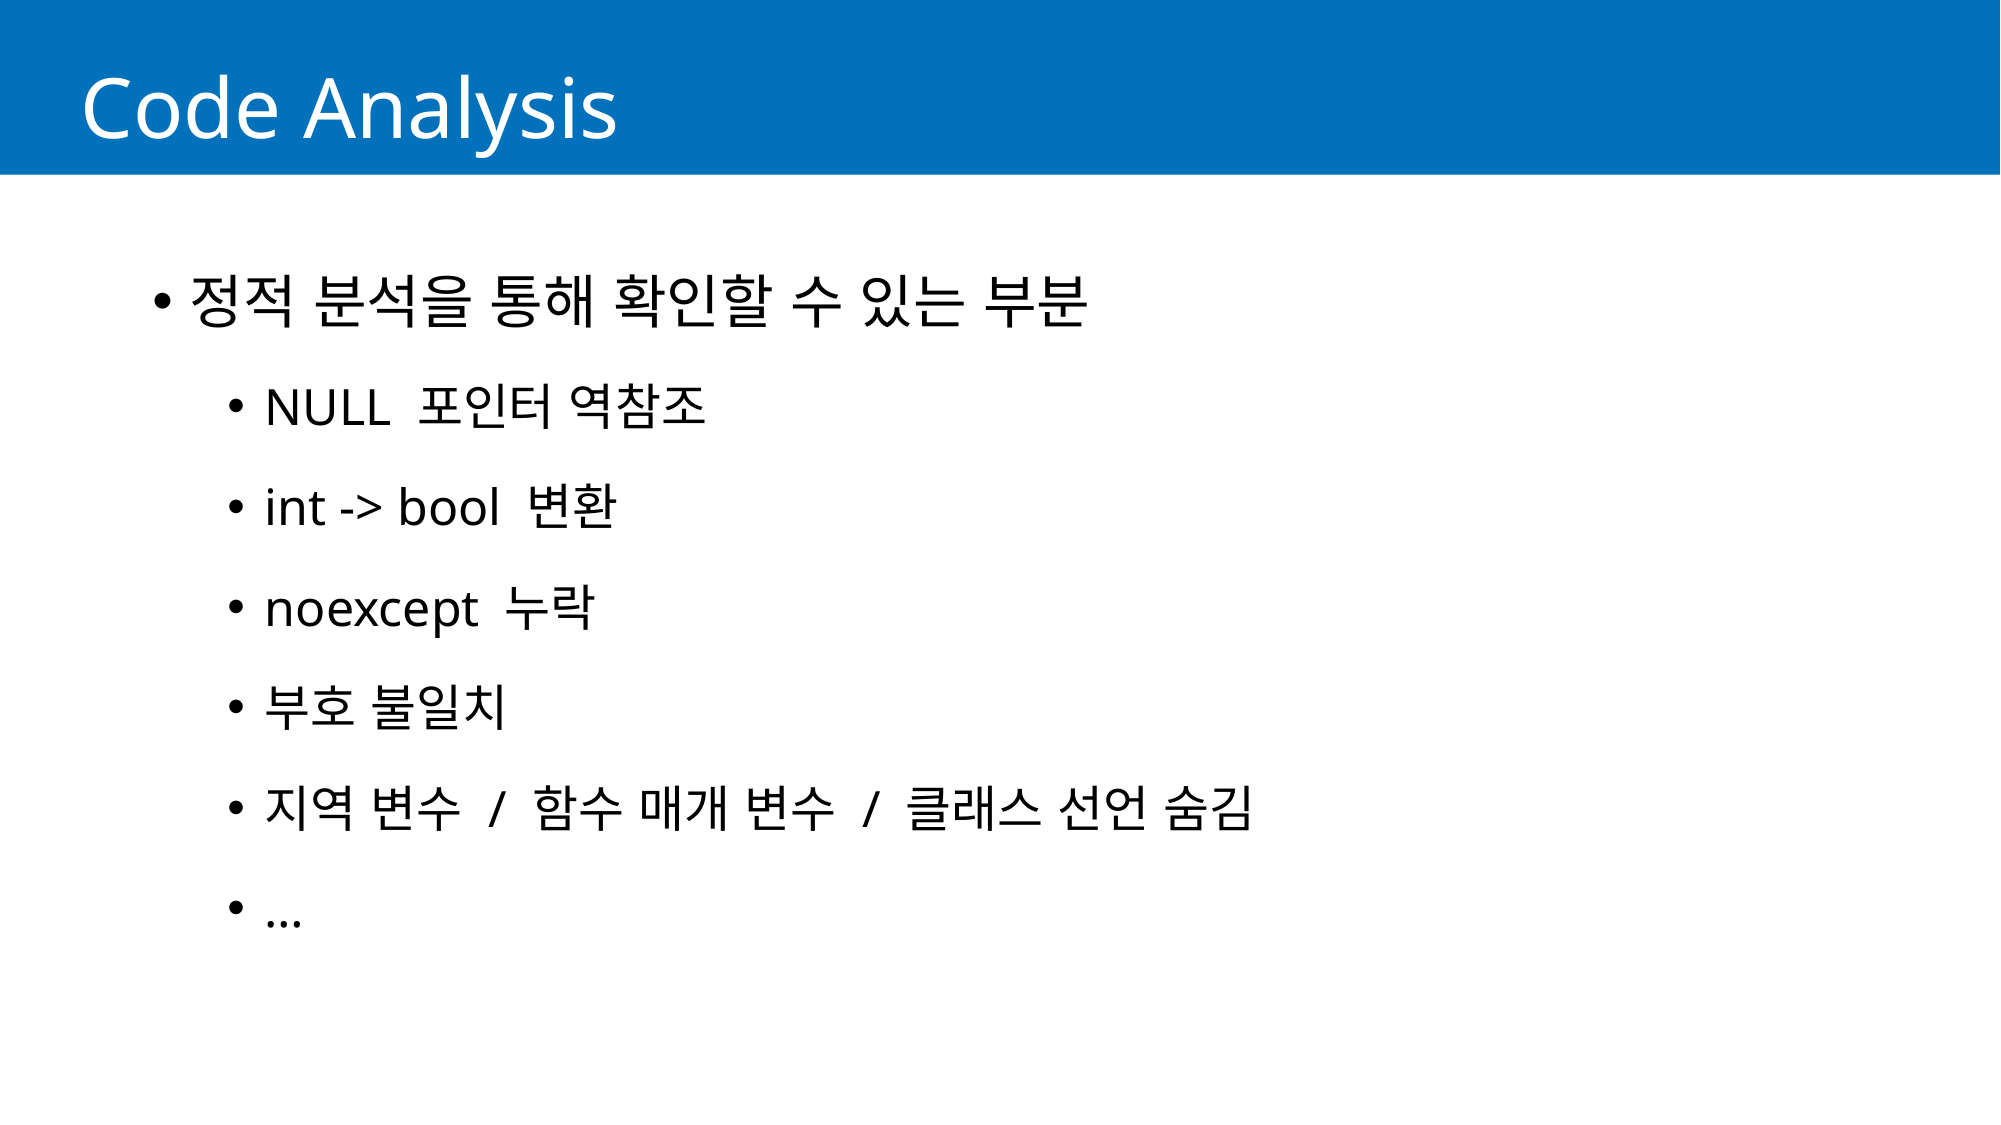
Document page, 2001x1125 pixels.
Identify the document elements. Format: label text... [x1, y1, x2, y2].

picture [0, 0, 2000, 1125]
list 정적 분석을 통해 확인할 수 있는 부분 NULL 포인터 역참조 int -> bool 변환 noexcept 누락 부호 불일치 지역 변수 / 함수 매개 변수 / 클래스 선언 숨김 … [137, 222, 1863, 937]
title Code Analysis [65, 2, 1791, 220]
